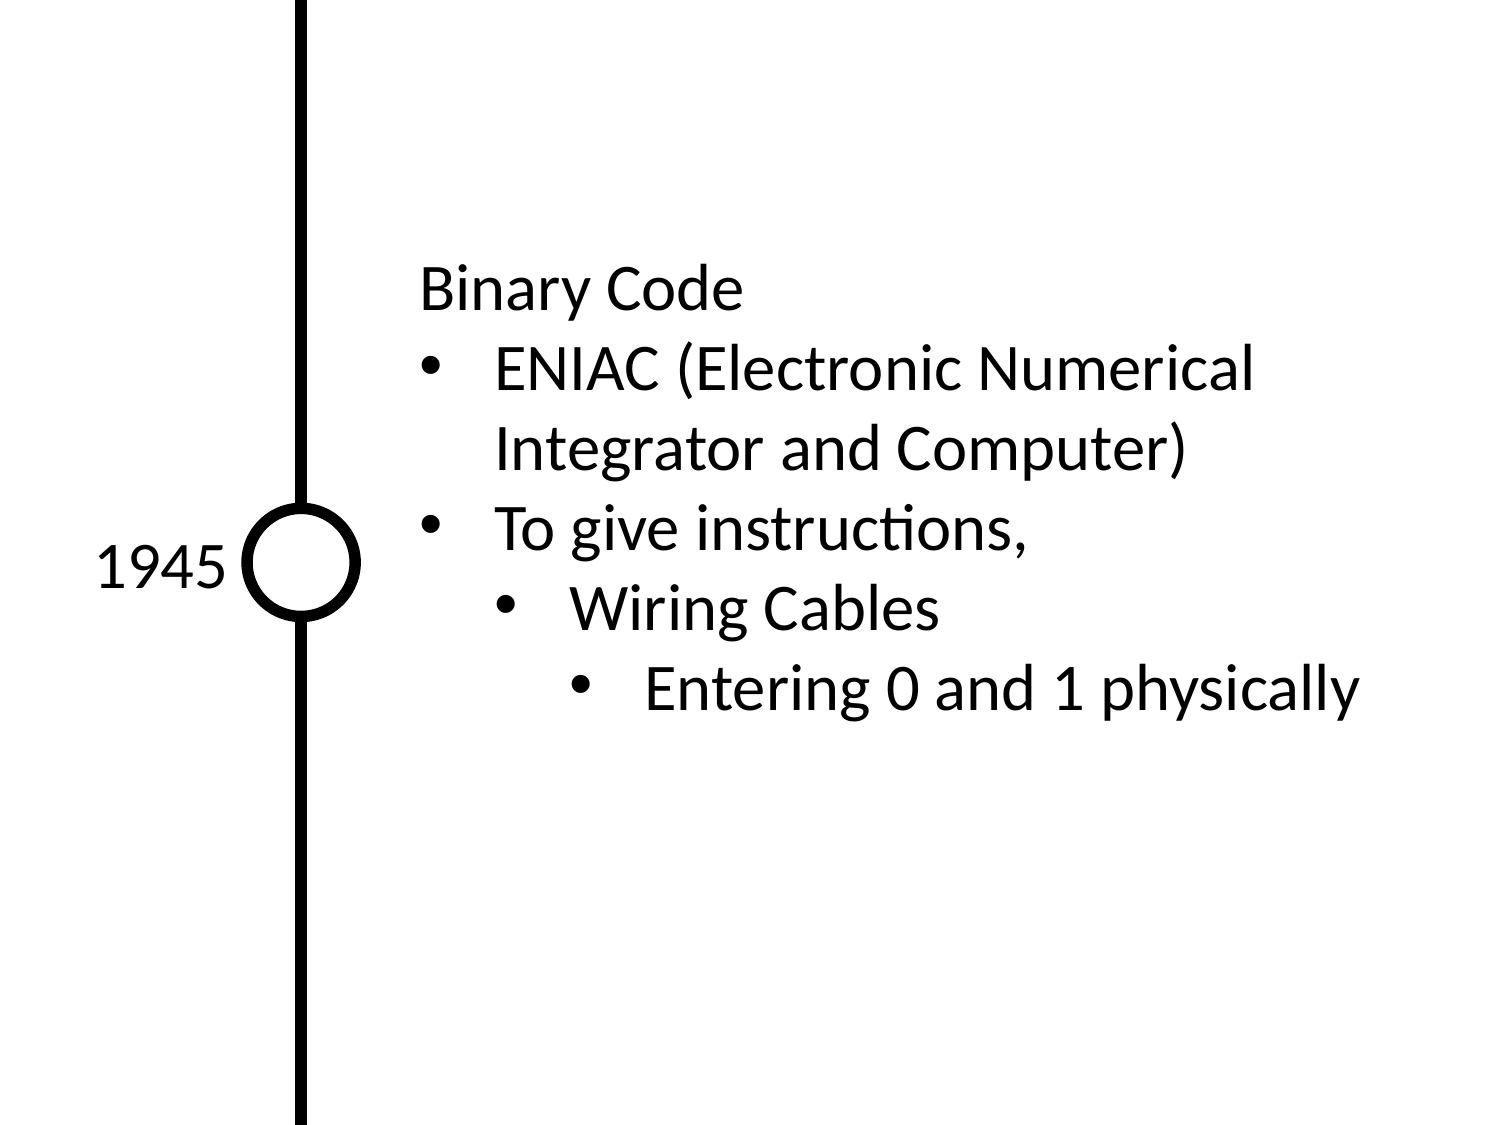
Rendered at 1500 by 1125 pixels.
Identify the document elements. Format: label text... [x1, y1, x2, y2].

text_box Binary Code ENIAC (Electronic Numerical Integrator and Computer) To give instructions, Wiring Cables Entering 0 and 1 physically [404, 236, 1500, 811]
text_box [245, 507, 300, 618]
text_box 1945 [78, 514, 244, 610]
text_box [302, 507, 357, 618]
